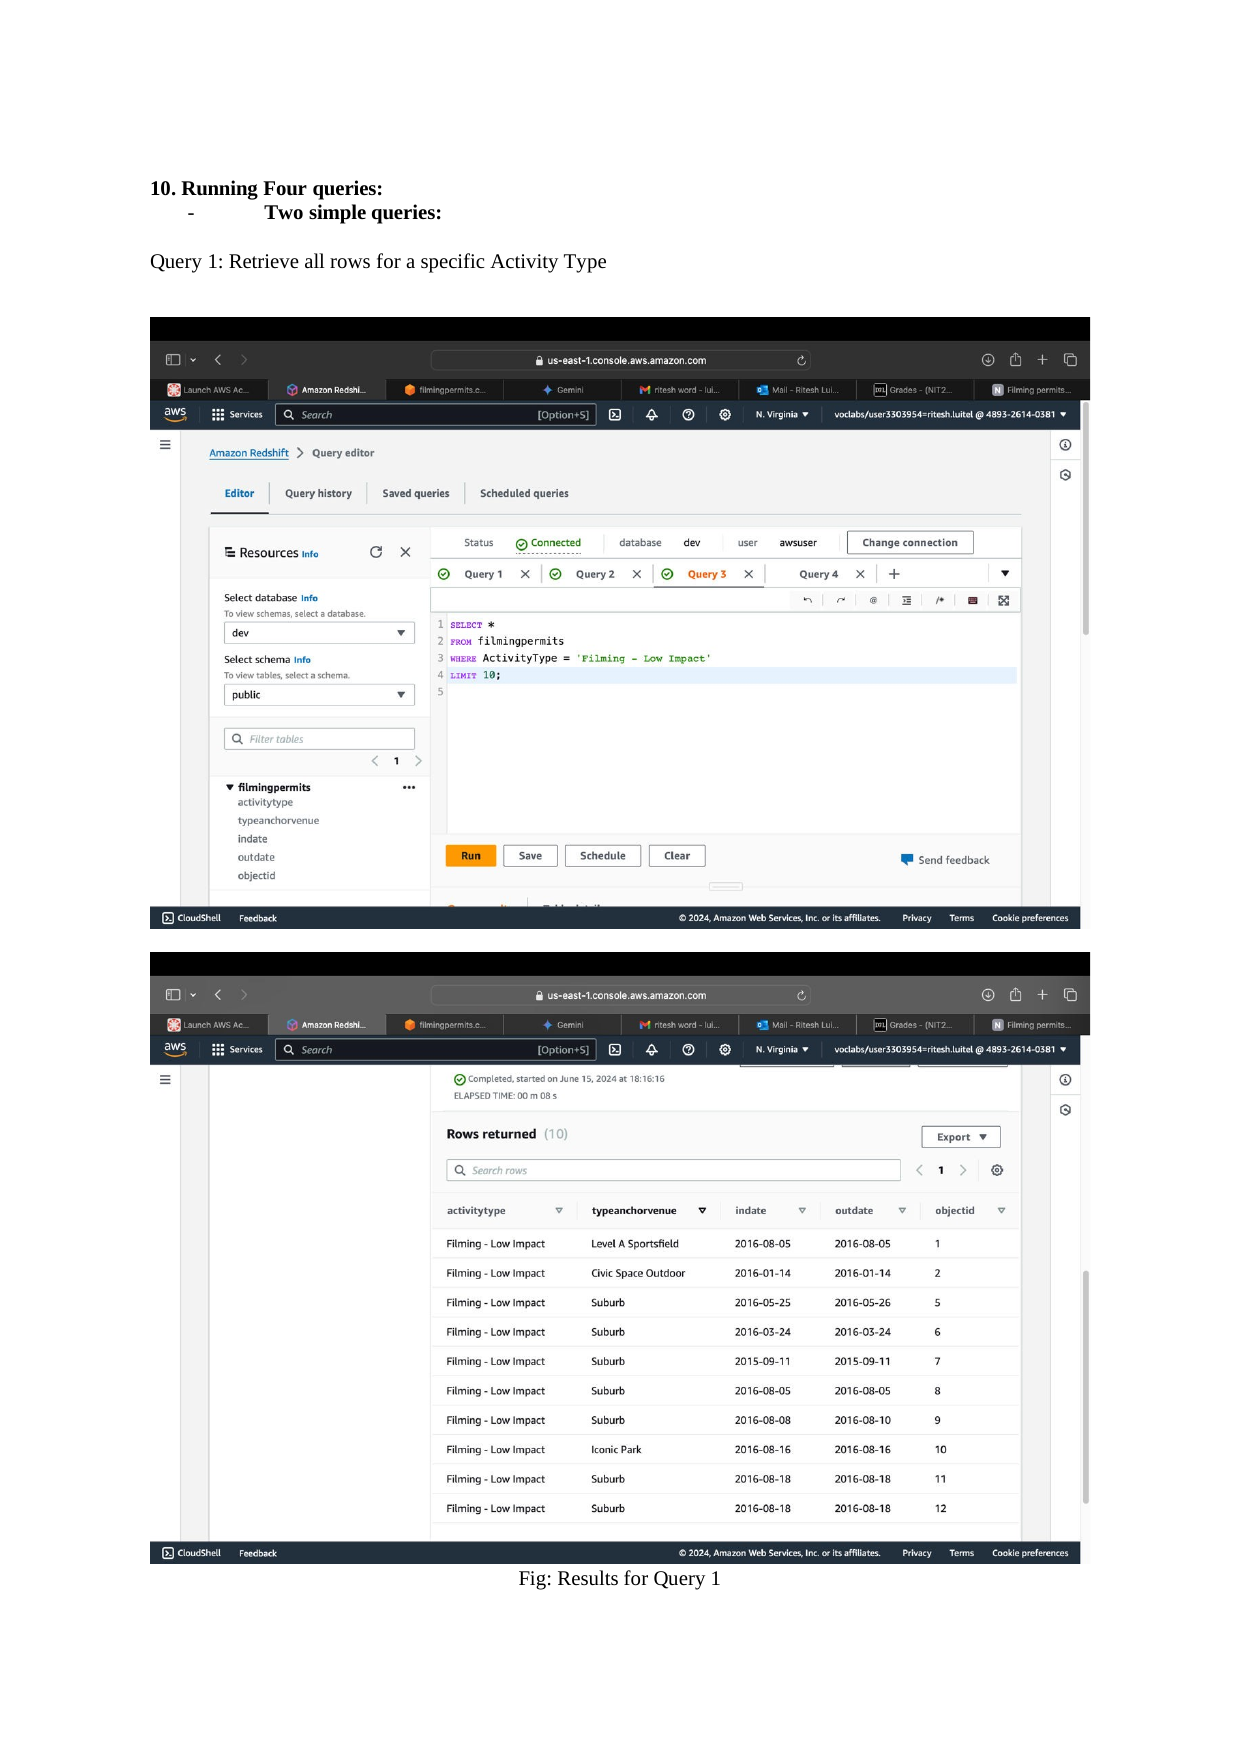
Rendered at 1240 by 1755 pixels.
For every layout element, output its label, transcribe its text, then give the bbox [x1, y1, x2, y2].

text_box [150, 952, 1091, 1564]
text_box 10. Running Four queries: - Two simple queries: Query 1: Retrieve all rows for a specific Activity Type [147, 175, 608, 273]
text_box [150, 317, 1091, 929]
text_box Fig: Results for Query 1 [516, 1565, 724, 1591]
